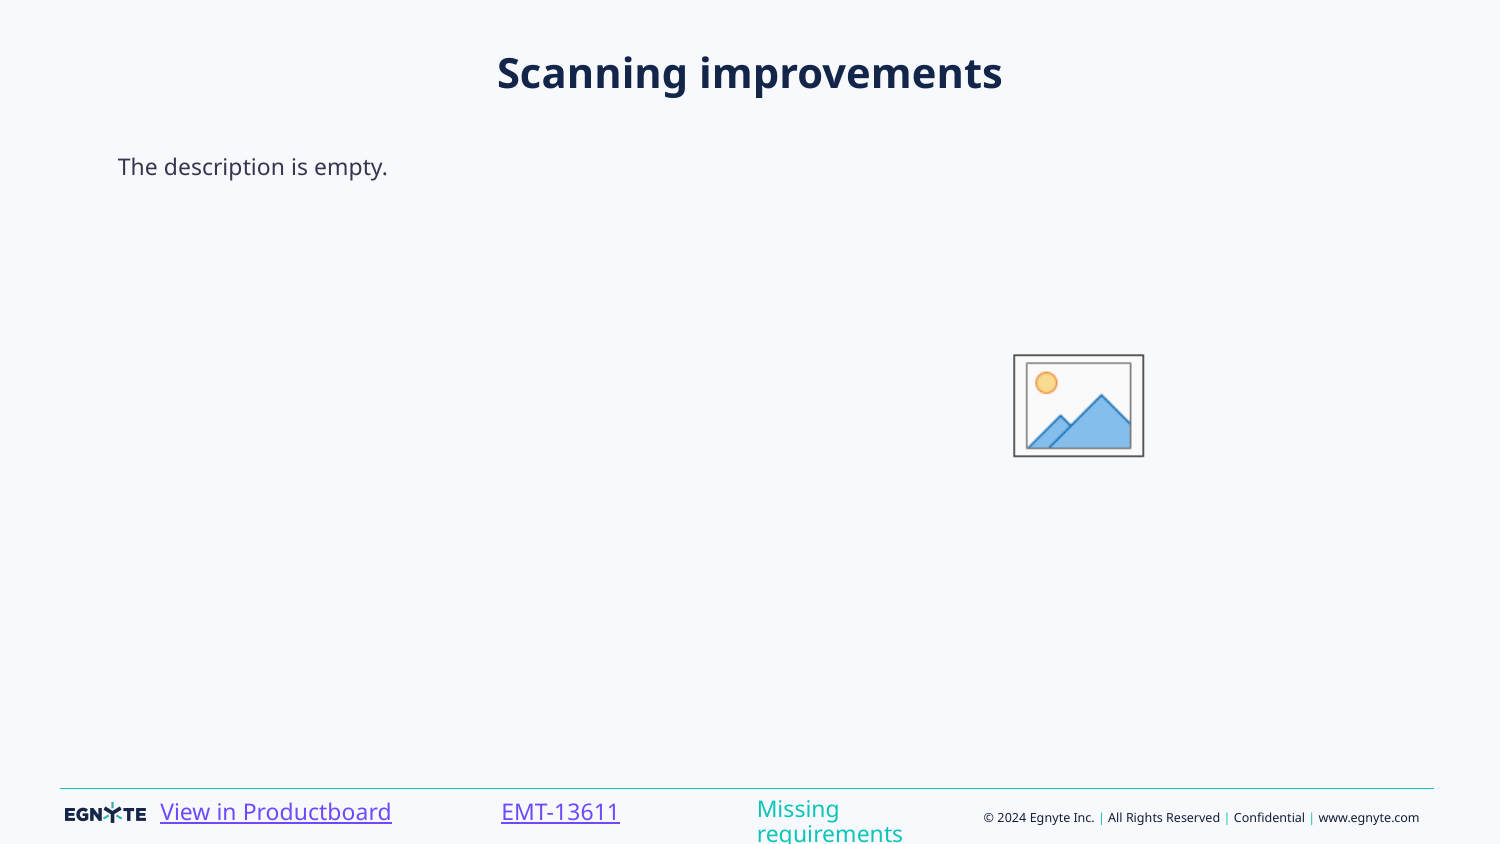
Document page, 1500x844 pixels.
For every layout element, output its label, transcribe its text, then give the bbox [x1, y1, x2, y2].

title Scanning improvements [103, 44, 1397, 106]
picture [65, 802, 145, 823]
list The description is empty. [103, 117, 741, 693]
list EMT-13611 [486, 790, 741, 835]
picture [761, 119, 1397, 693]
list Missing requirements [742, 790, 997, 835]
list View in Productboard [145, 790, 486, 835]
